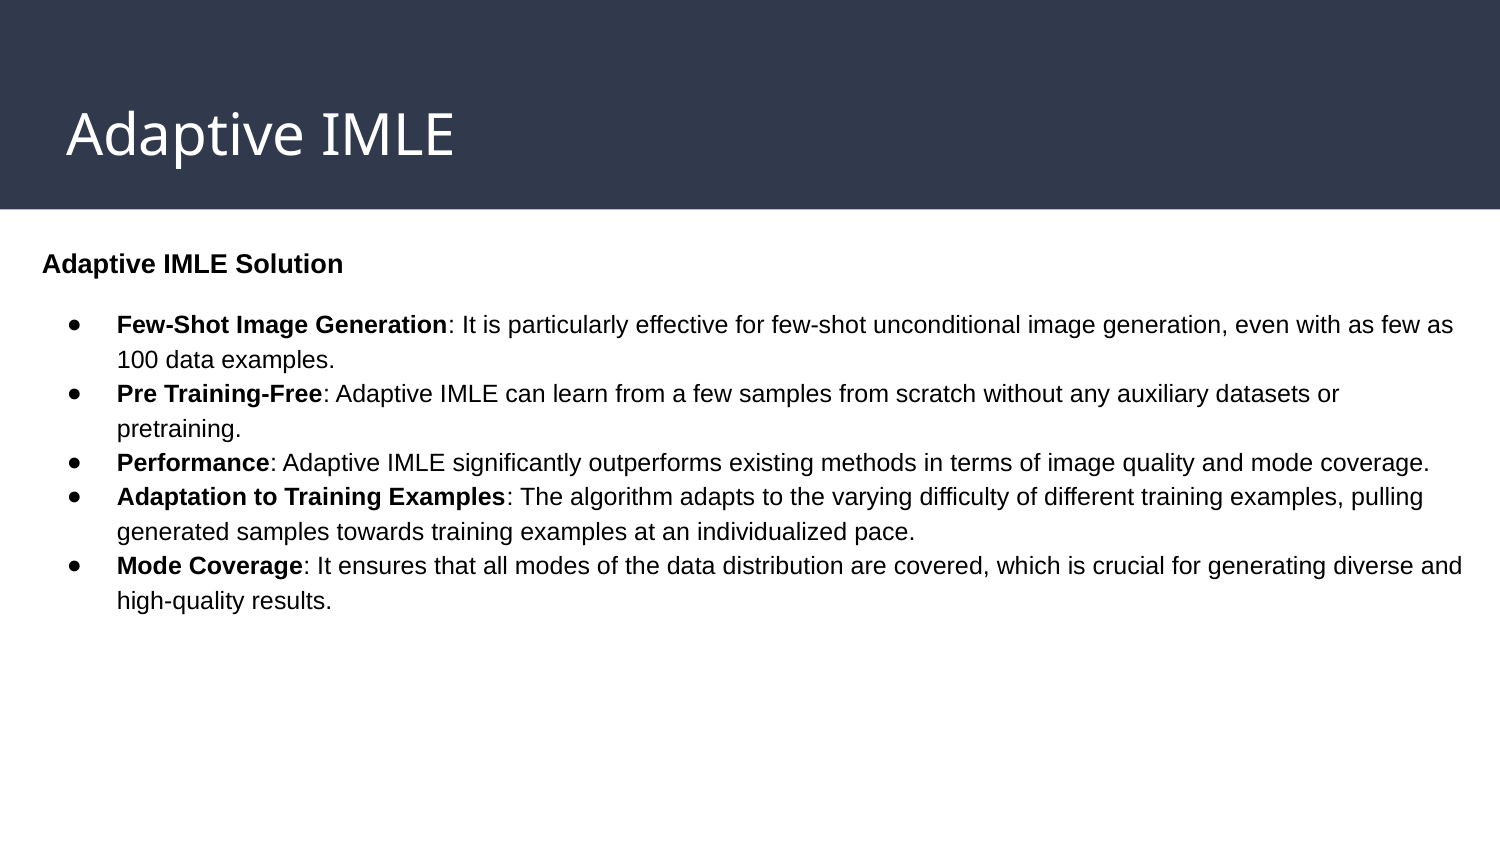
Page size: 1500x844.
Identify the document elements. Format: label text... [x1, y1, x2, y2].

title Adaptive IMLE [51, 82, 1449, 185]
text_box Adaptive IMLE Solution Few-Shot Image Generation: It is particularly effective for few-shot unconditional image generation, even with as few as 100 data examples. Pre Training-Free: Adaptive IMLE can learn from a few samples from scratch without any auxiliary datasets or pretraining. Performance: Adaptive IMLE significantly outperforms existing methods in terms of image quality and mode coverage. Adaptation to Training Examples: The algorithm adapts to the varying difficulty of different training examples, pulling generated samples towards training examples at an individualized pace. Mode Coverage: It ensures that all modes of the data distribution are covered, which is crucial for generating diverse and high-quality results. [26, 226, 1484, 827]
